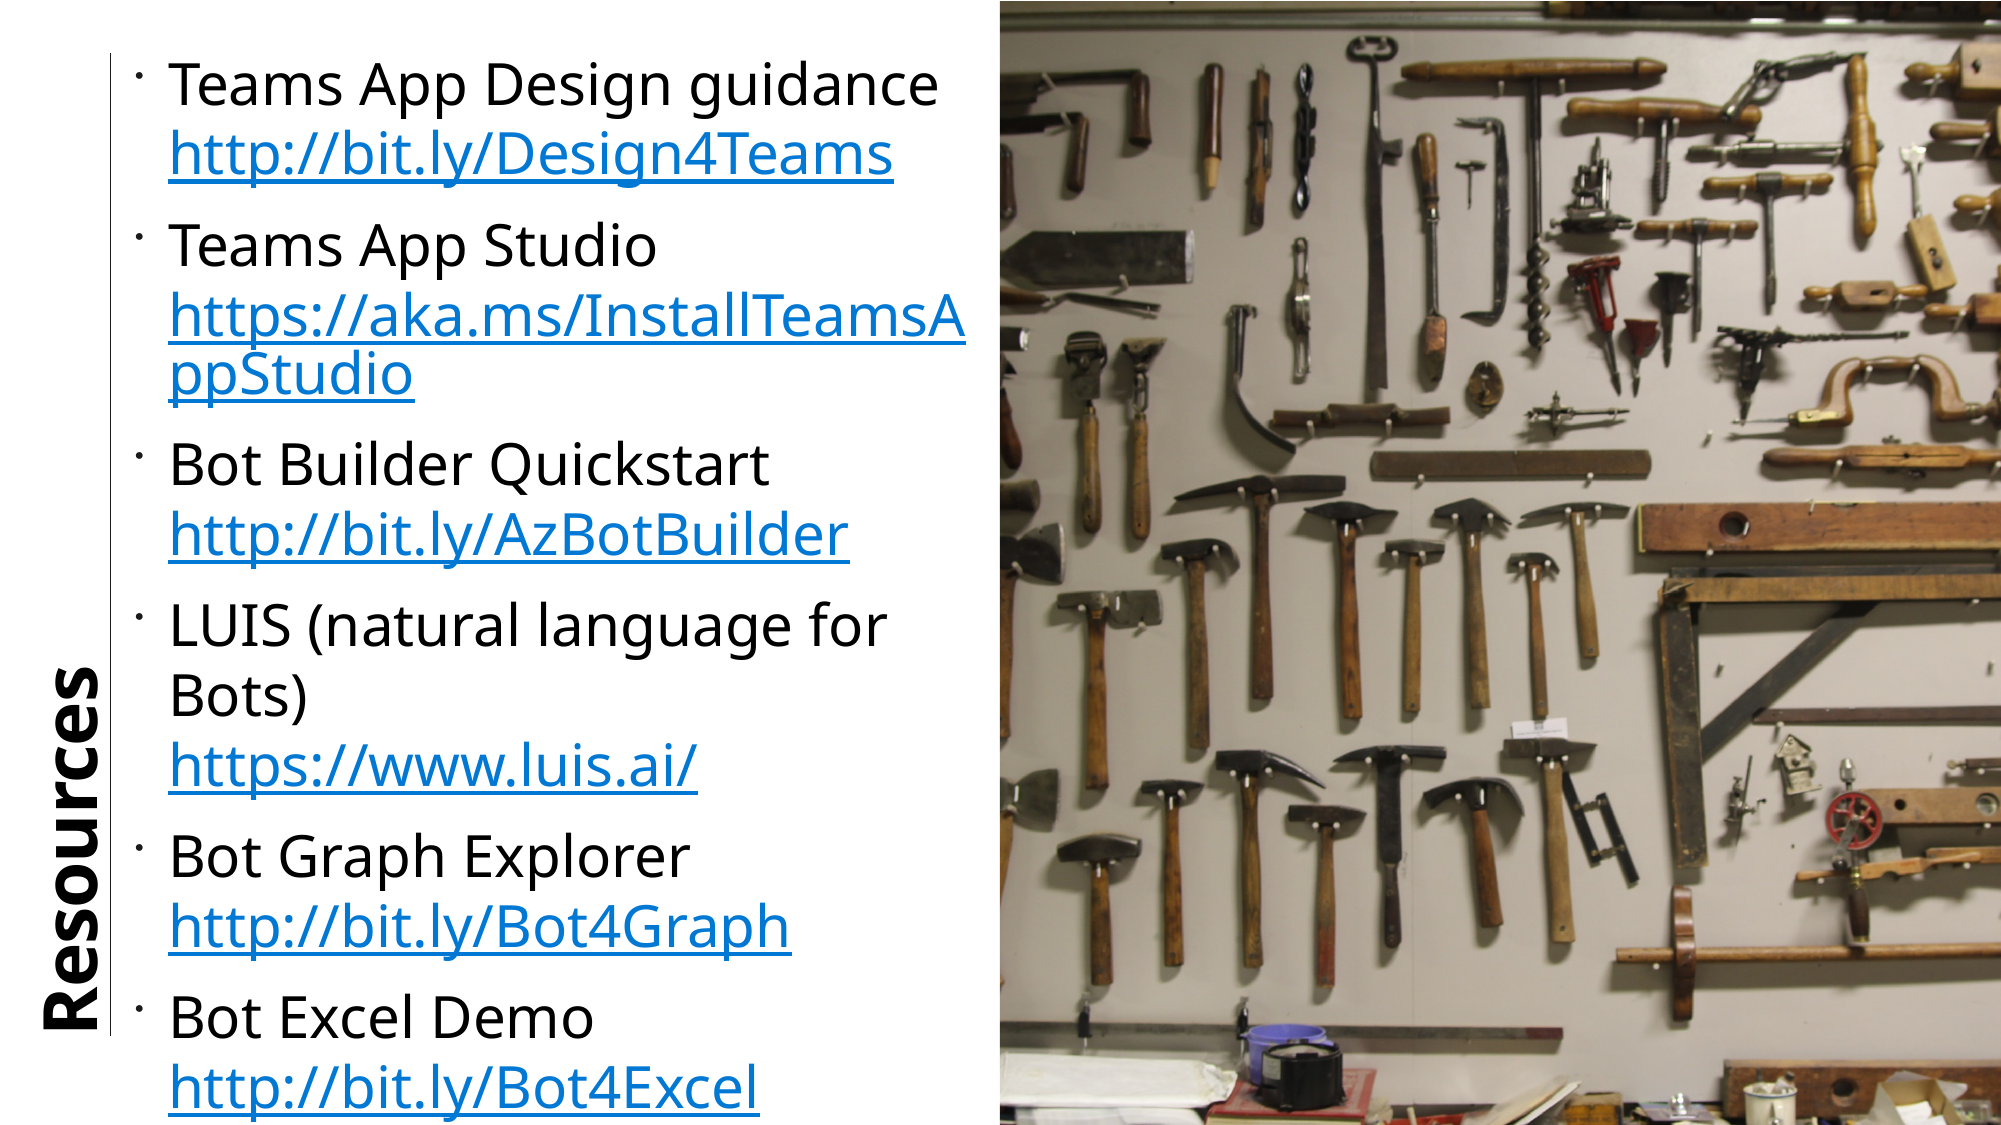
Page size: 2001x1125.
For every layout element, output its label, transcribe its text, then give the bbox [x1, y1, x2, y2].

picture [999, 0, 2001, 1125]
list Teams App Design guidance http://bit.ly/Design4Teams Teams App Studio https://aka.ms/InstallTeamsAppStudio Bot Builder Quickstart http://bit.ly/AzBotBuilder LUIS (natural language for Bots) https://www.luis.ai/ Bot Graph Explorer http://bit.ly/Bot4Graph Bot Excel Demo http://bit.ly/Bot4Excel [130, 46, 977, 1065]
title Resources [22, 53, 110, 1037]
